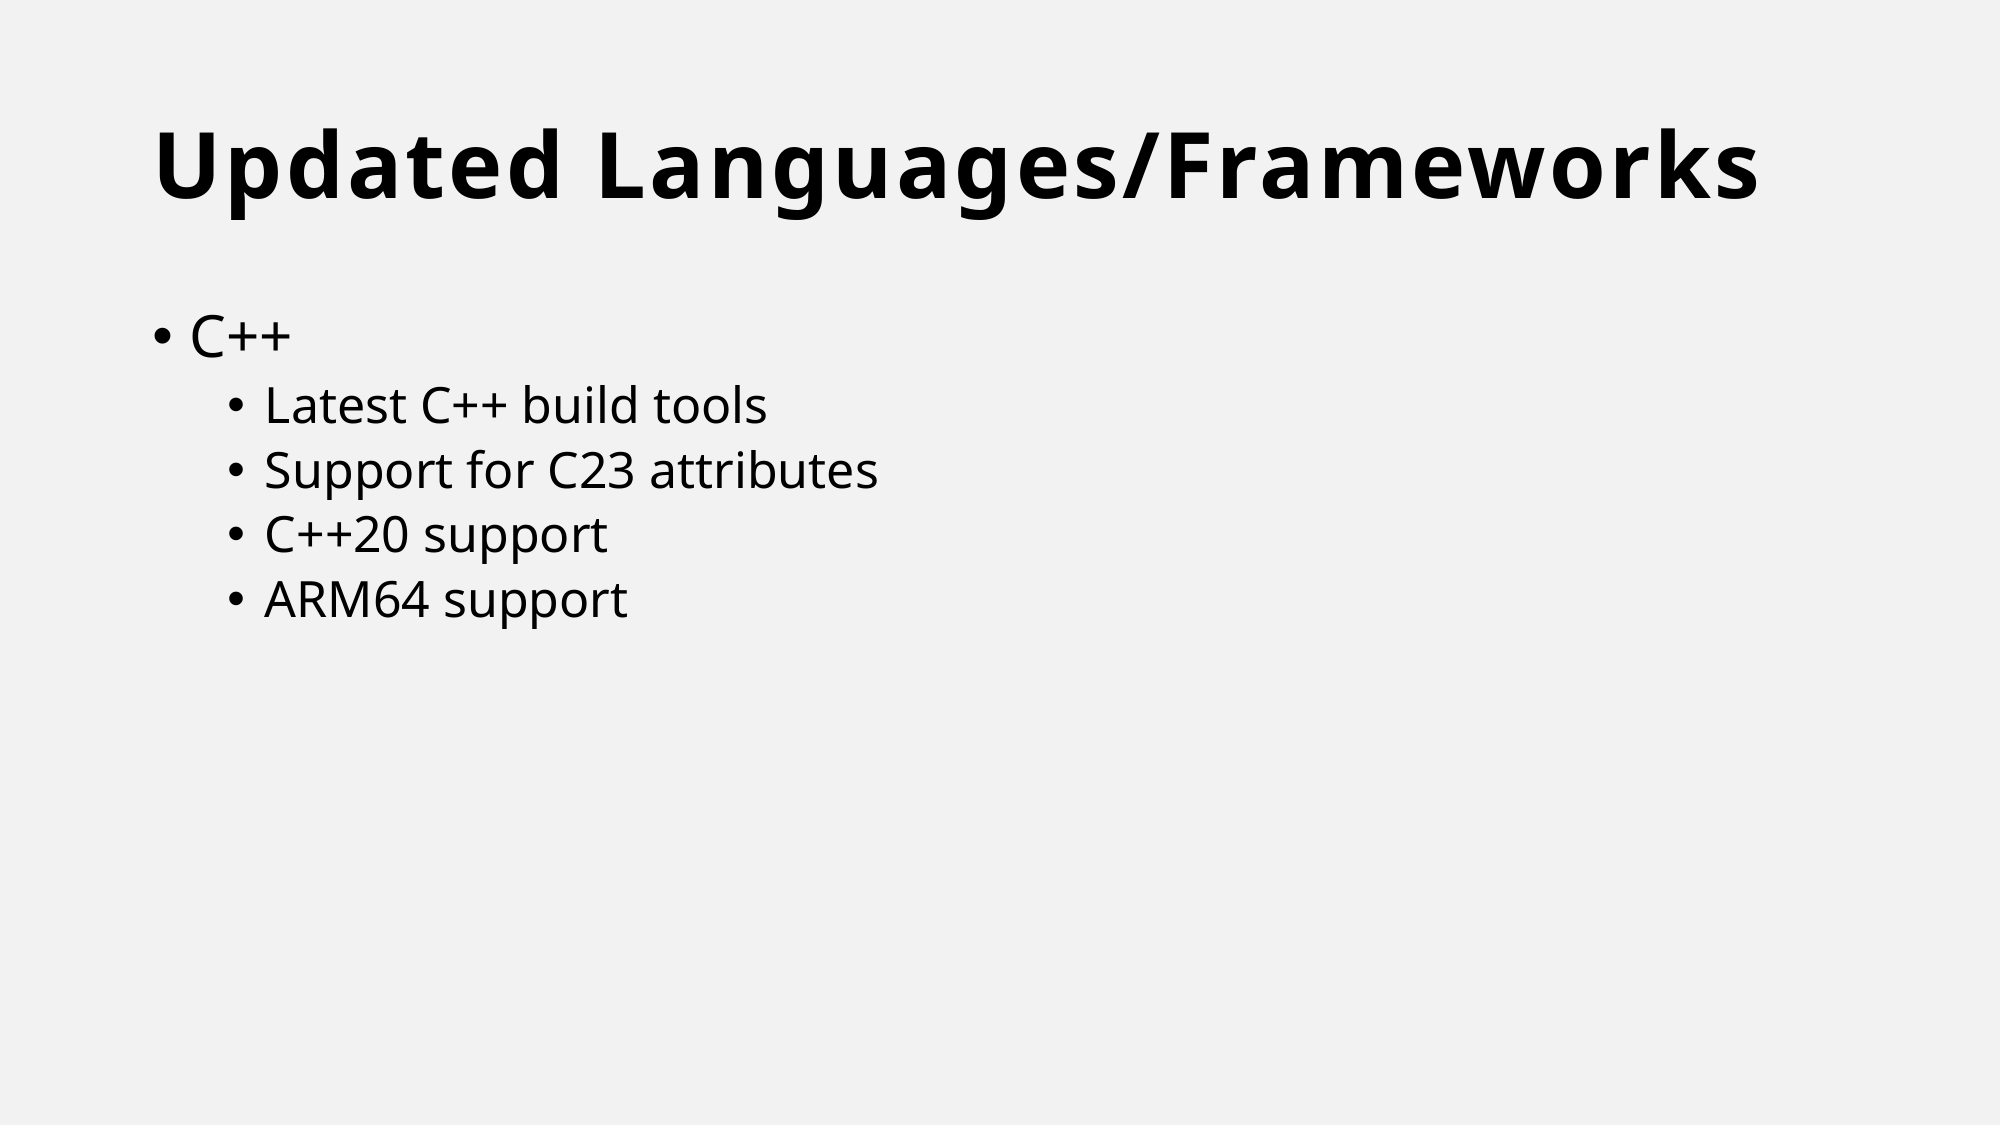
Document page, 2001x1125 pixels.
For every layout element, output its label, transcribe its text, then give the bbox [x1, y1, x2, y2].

list C++ Latest C++ build tools Support for C23 attributes C++20 support ARM64 support [137, 299, 1863, 1014]
title Updated Languages/Frameworks [137, 59, 1863, 278]
